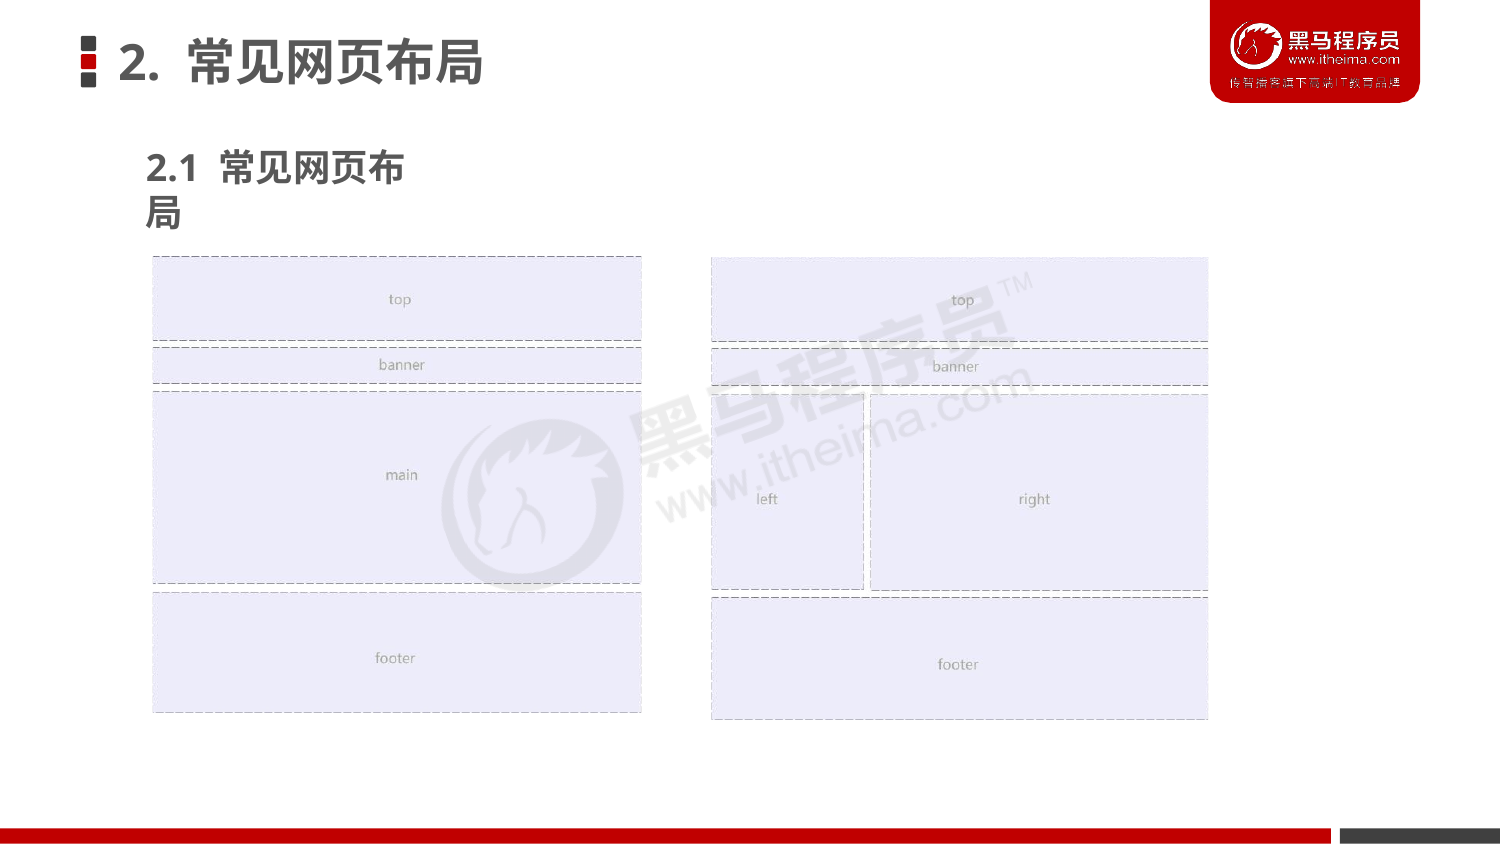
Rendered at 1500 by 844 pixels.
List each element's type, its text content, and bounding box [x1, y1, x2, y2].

title 2. 常见网页布局 [116, 30, 1384, 171]
text_box [1209, 0, 1421, 88]
text_box [1384, 97, 1414, 103]
text_box [711, 257, 1209, 720]
text_box [1339, 828, 1500, 844]
text_box [152, 256, 642, 713]
text_box [0, 828, 1331, 844]
text_box 2.1 常见网页布局 [143, 143, 442, 234]
text_box [401, 210, 1099, 633]
text_box [1211, 11, 1419, 97]
